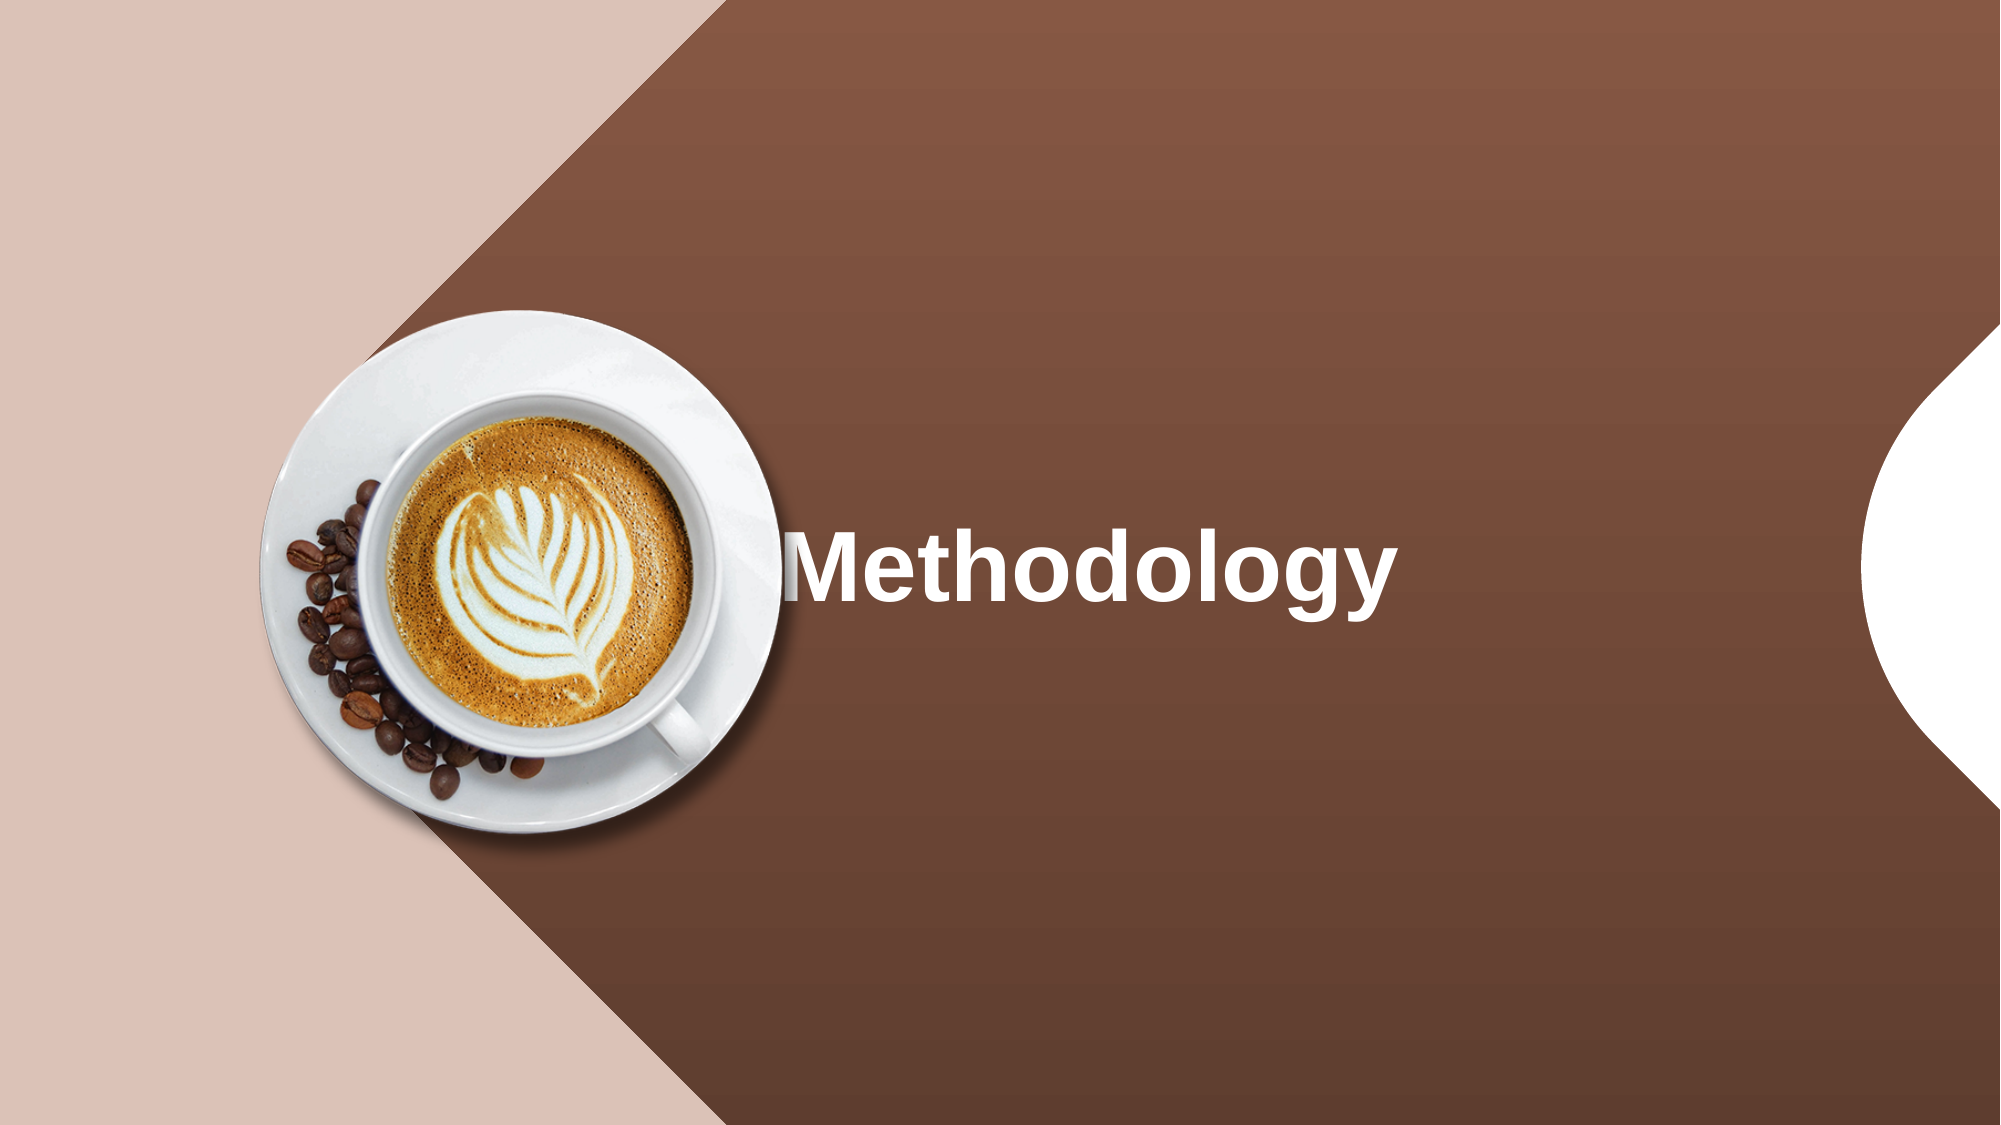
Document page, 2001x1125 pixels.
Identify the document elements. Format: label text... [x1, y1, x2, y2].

text_box Methodology [809, 493, 1910, 629]
picture [255, 310, 809, 867]
